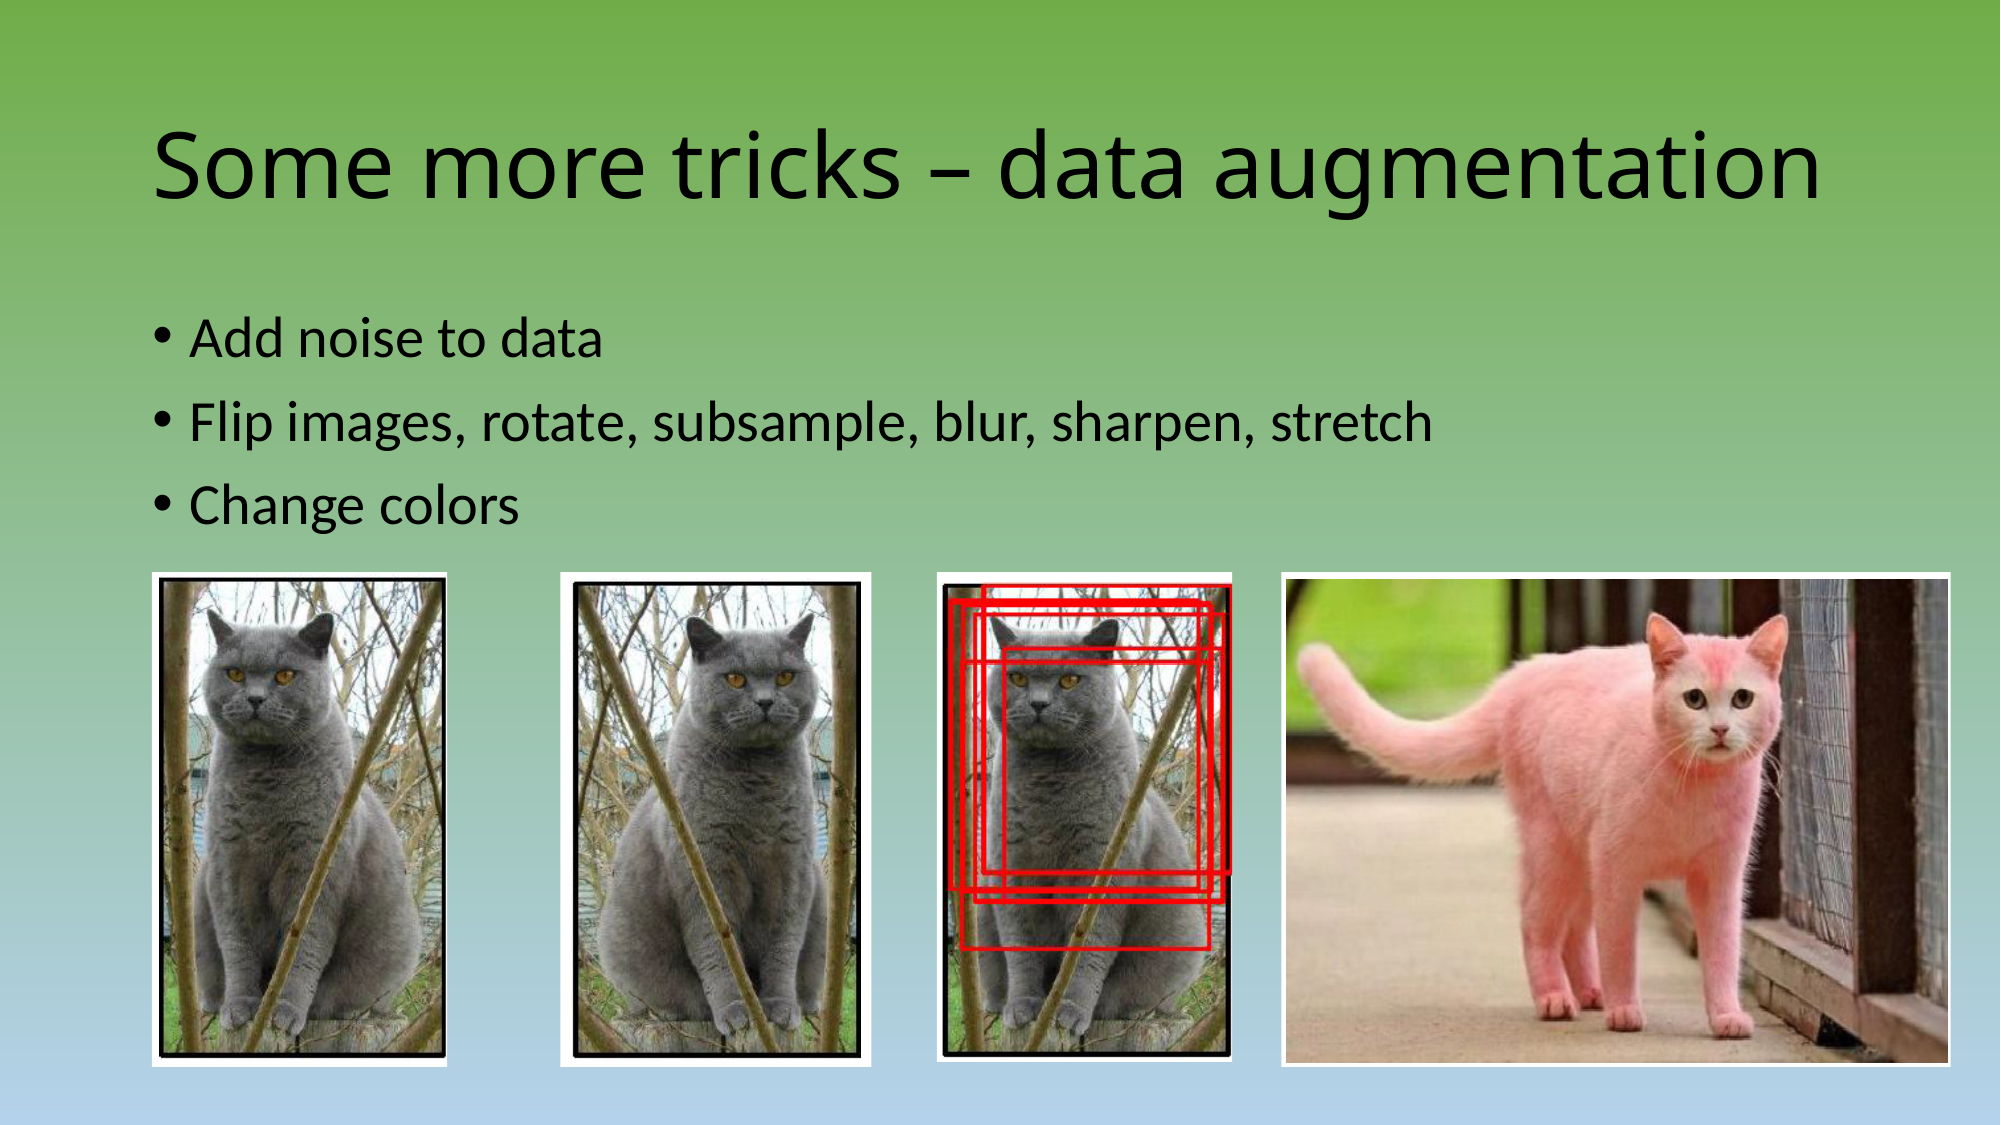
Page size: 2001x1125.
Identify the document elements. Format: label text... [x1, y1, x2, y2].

picture [936, 572, 1233, 1062]
picture [151, 572, 448, 1067]
picture [1281, 572, 1951, 1067]
picture [560, 572, 872, 1067]
list Add noise to data Flip images, rotate, subsample, blur, sharpen, stretch Change colors [137, 299, 1863, 1014]
title Some more tricks – data augmentation [137, 59, 1863, 278]
